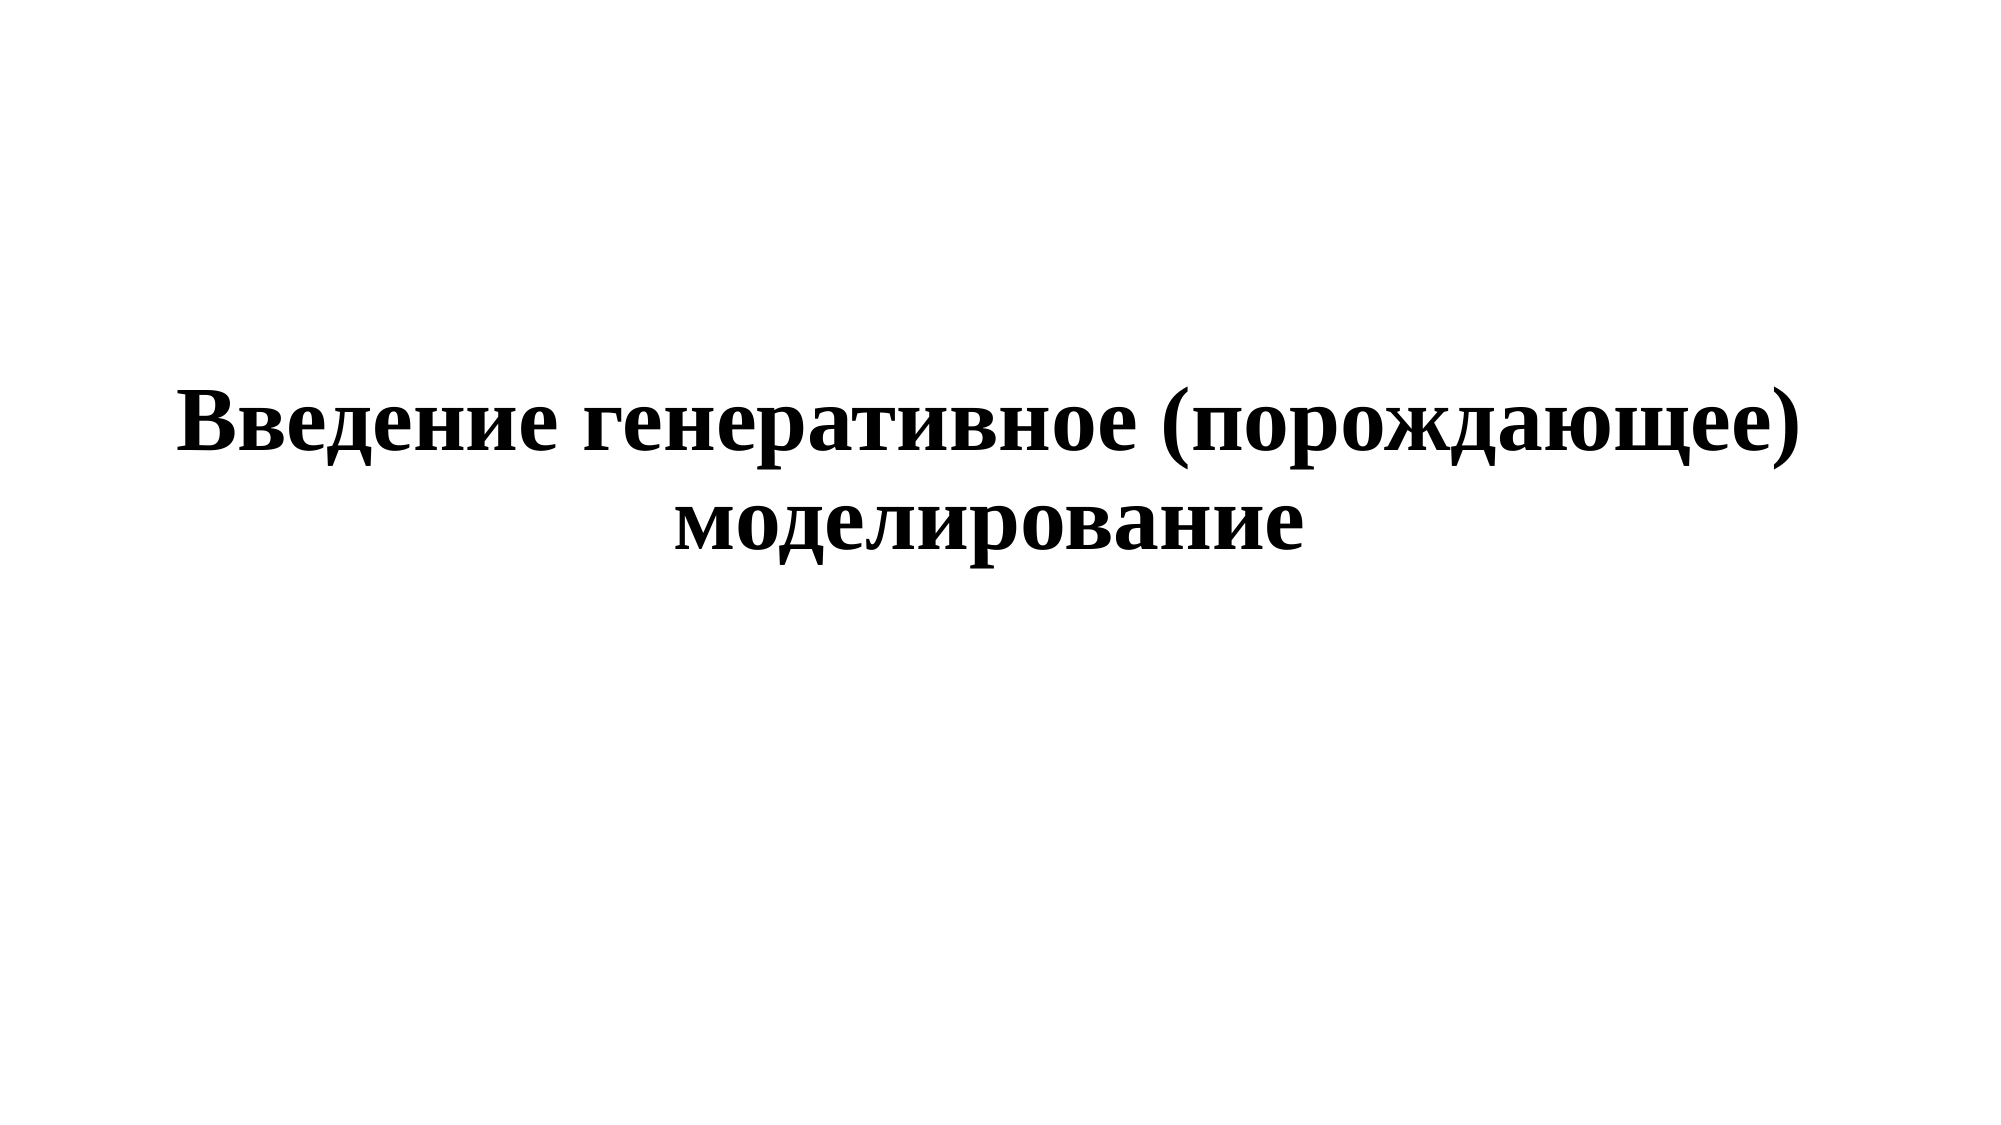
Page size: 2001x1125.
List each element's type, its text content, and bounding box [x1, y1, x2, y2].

title Введение генеративное (порождающее) моделирование [127, 361, 1853, 579]
